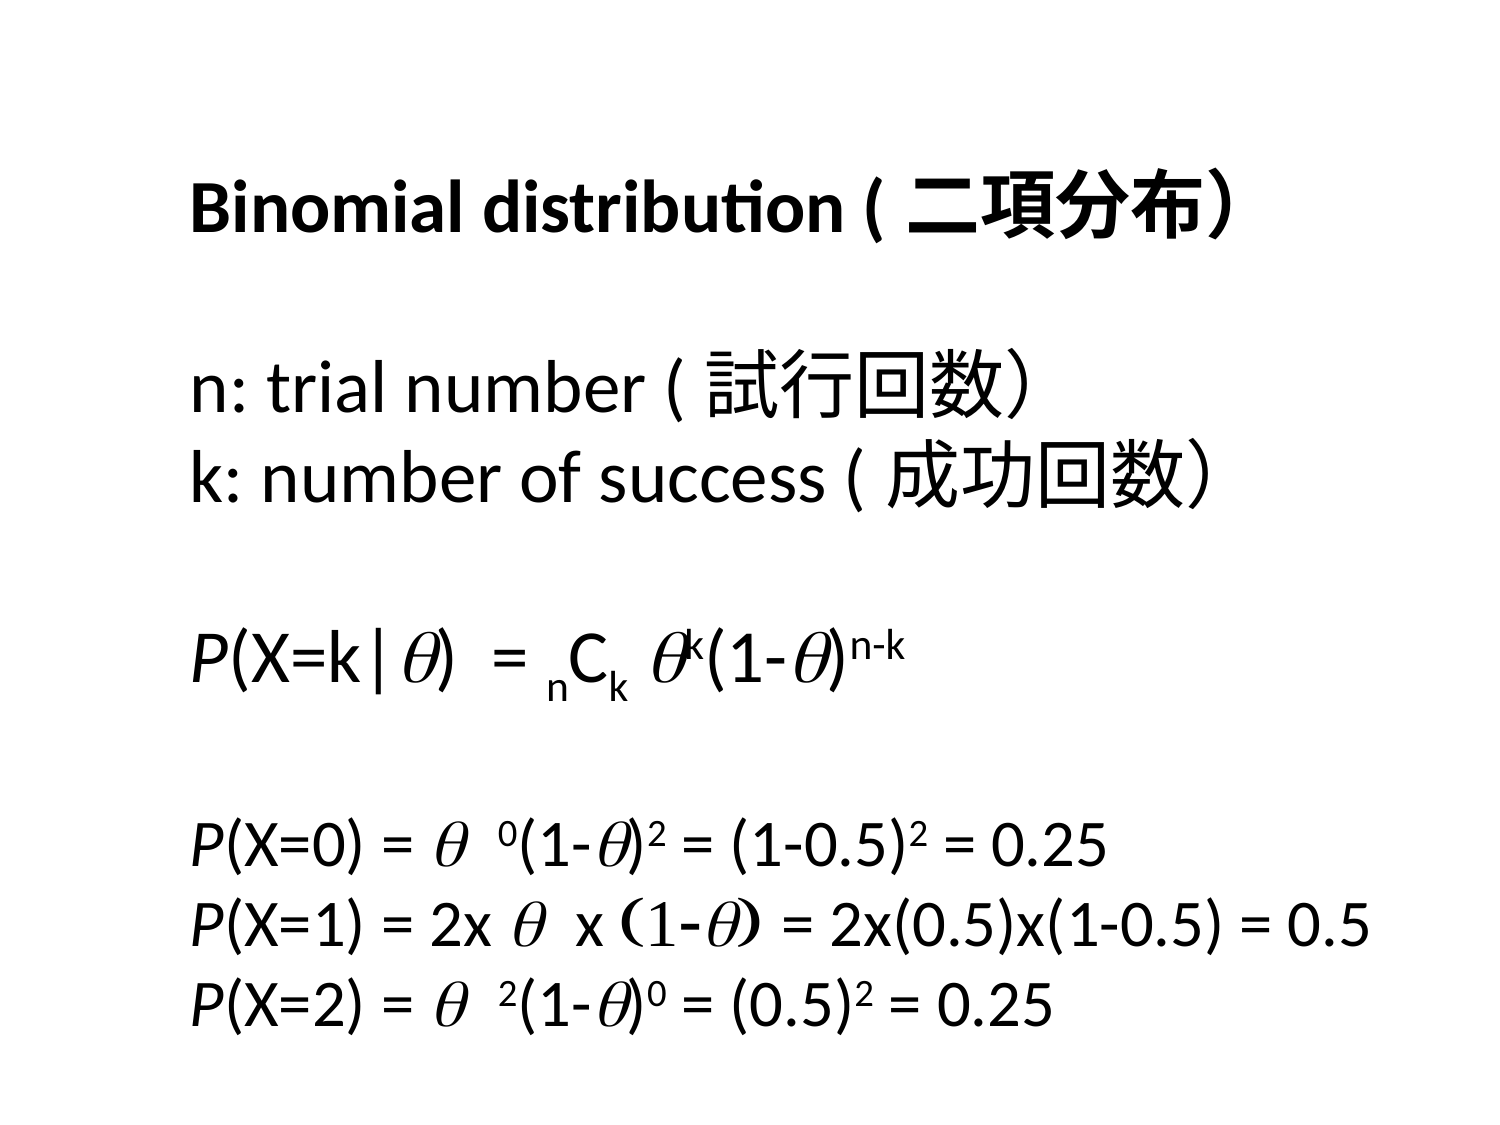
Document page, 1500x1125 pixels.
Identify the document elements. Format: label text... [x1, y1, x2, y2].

text_box Binomial distribution (二項分布） n: trial number (試行回数） k: number of success (成功回数） P(X=k|q) = nCk qk(1-q)n-k P(X=0) = q 0(1-q)2 = (1-0.5)2 = 0.25 P(X=1) = 2x q x (1-q) = 2x(0.5)x(1-0.5) = 0.5 P(X=2) = q 2(1-q)0 = (0.5)2 = 0.25 [174, 149, 1388, 1125]
